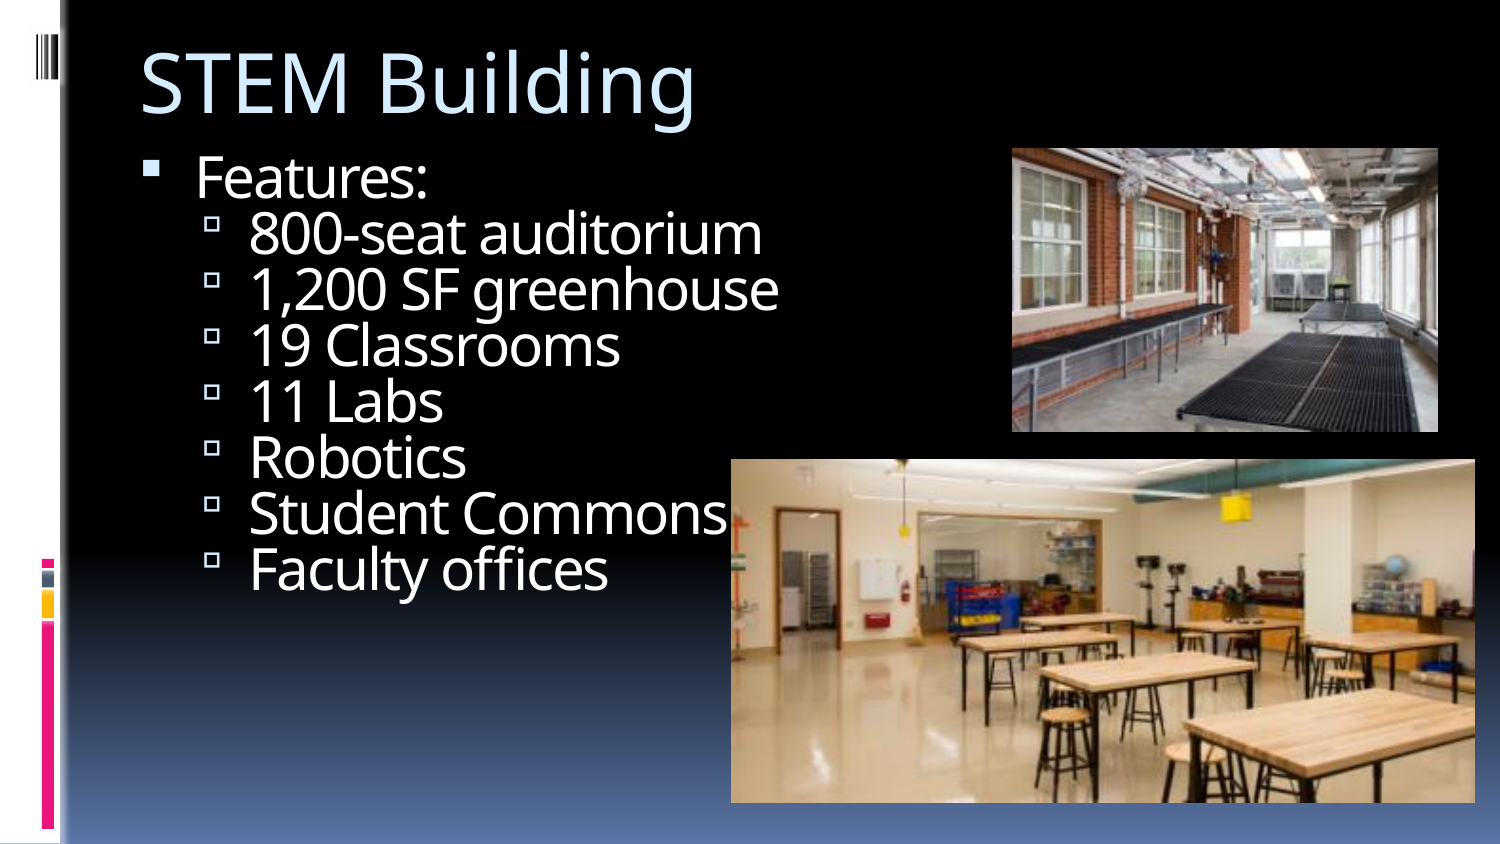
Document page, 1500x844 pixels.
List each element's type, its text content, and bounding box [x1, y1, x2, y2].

picture [1011, 147, 1438, 432]
picture [730, 458, 1476, 804]
title STEM Building [125, 22, 1475, 136]
list Features: 800-seat auditorium 1,200 SF greenhouse 19 Classrooms 11 Labs Robotics Student Commons Faculty offices [112, 146, 1388, 745]
